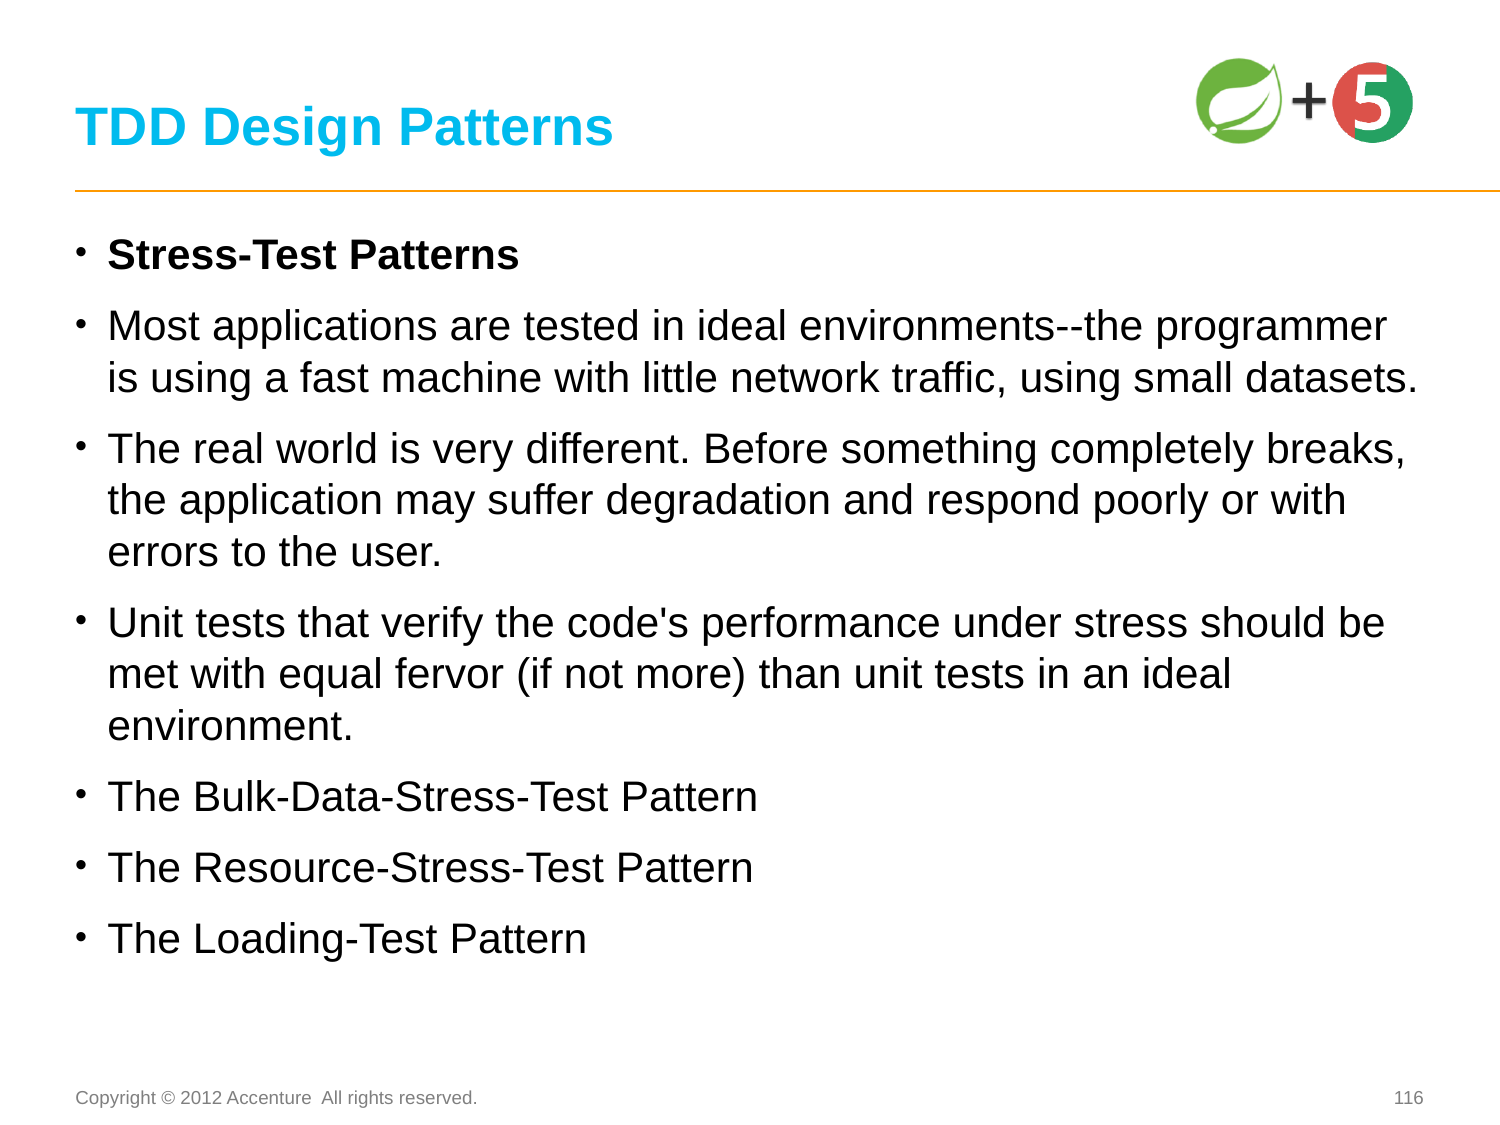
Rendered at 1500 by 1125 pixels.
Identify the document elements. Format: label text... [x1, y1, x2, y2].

title TDD Design Patterns [75, 27, 1422, 157]
list Stress-Test Patterns Most applications are tested in ideal environments--the programmer is using a fast machine with little network traffic, using small datasets. The real world is very different. Before something completely breaks, the application may suffer degradation and respond poorly or with errors to the user. Unit tests that verify the code's performance under stress should be met with equal fervor (if not more) than unit tests in an ideal environment. The Bulk-Data-Stress-Test Pattern The Resource-Stress-Test Pattern The Loading-Test Pattern [75, 226, 1425, 1018]
